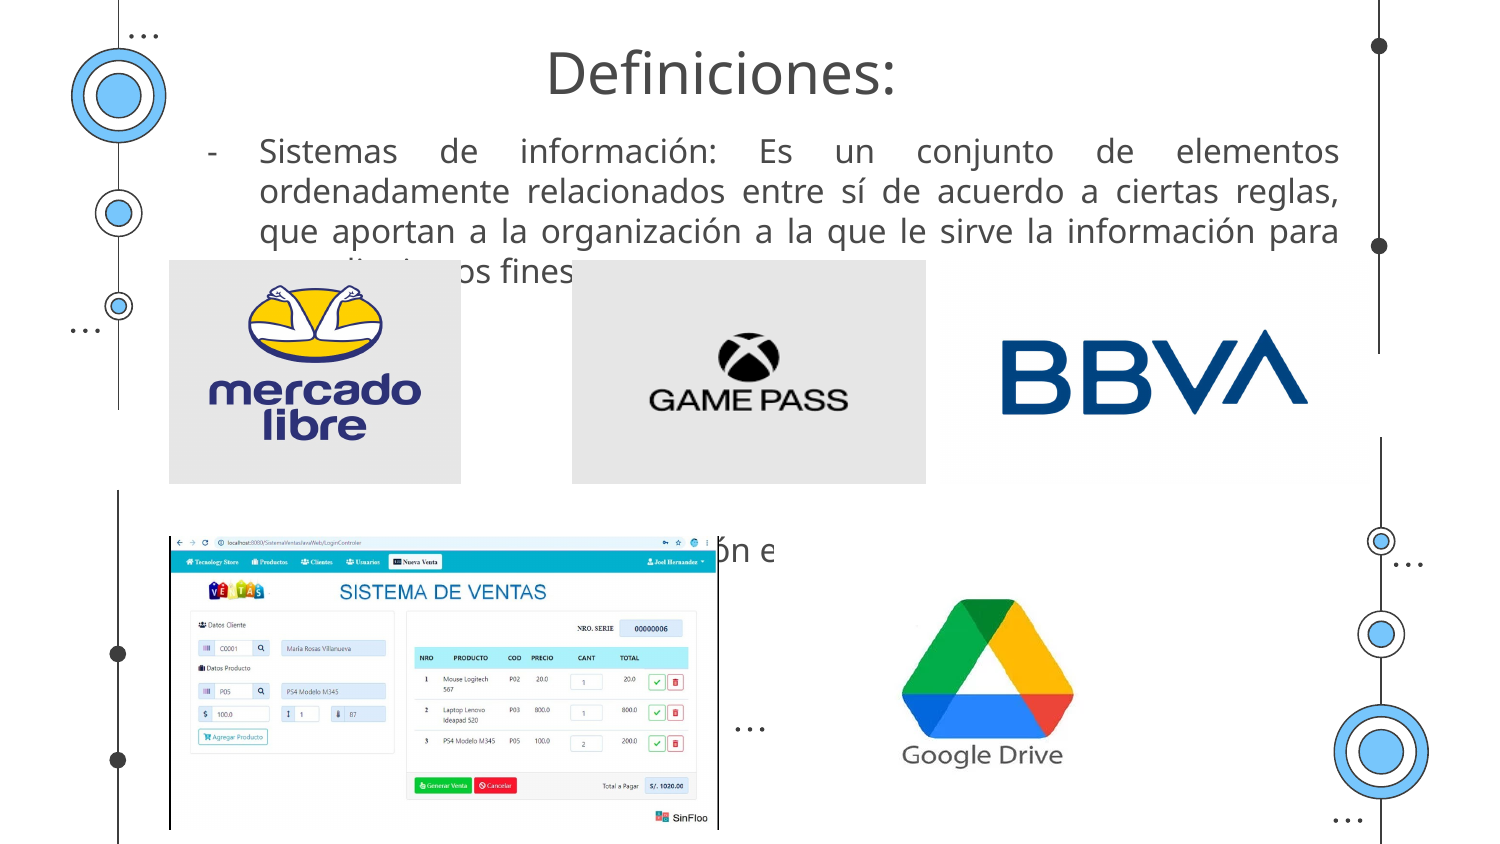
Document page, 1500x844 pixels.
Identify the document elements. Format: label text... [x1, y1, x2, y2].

picture [168, 260, 462, 484]
picture [940, 260, 1370, 484]
picture [572, 260, 926, 484]
picture [168, 536, 719, 830]
subtitle Sistemas de información: Es un conjunto de elementos ordenadamente relacionados entre sí de acuerdo a ciertas reglas, que aportan a la organización a la que le sirve la información para cumplir ciertos fines. Base de datos: Es una colección estructurada de datos. [169, 115, 1357, 815]
picture [774, 536, 1209, 830]
title Definiciones: [326, 20, 1116, 115]
